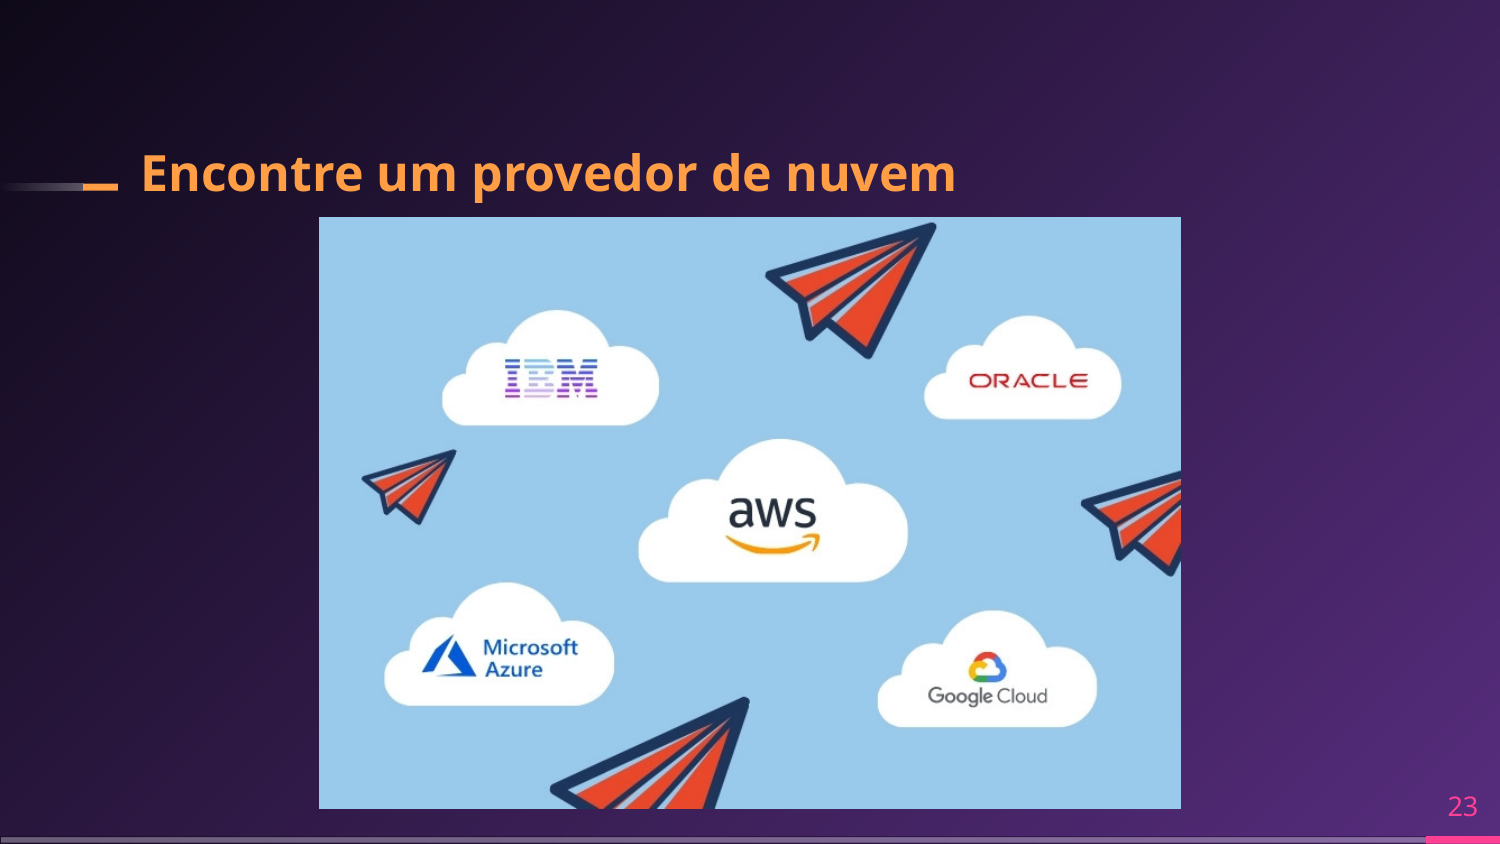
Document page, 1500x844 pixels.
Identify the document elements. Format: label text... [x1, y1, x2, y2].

title Encontre um provedor de nuvem [140, 137, 1011, 203]
picture [319, 217, 1181, 810]
slide_number ‹#› [1426, 779, 1500, 837]
